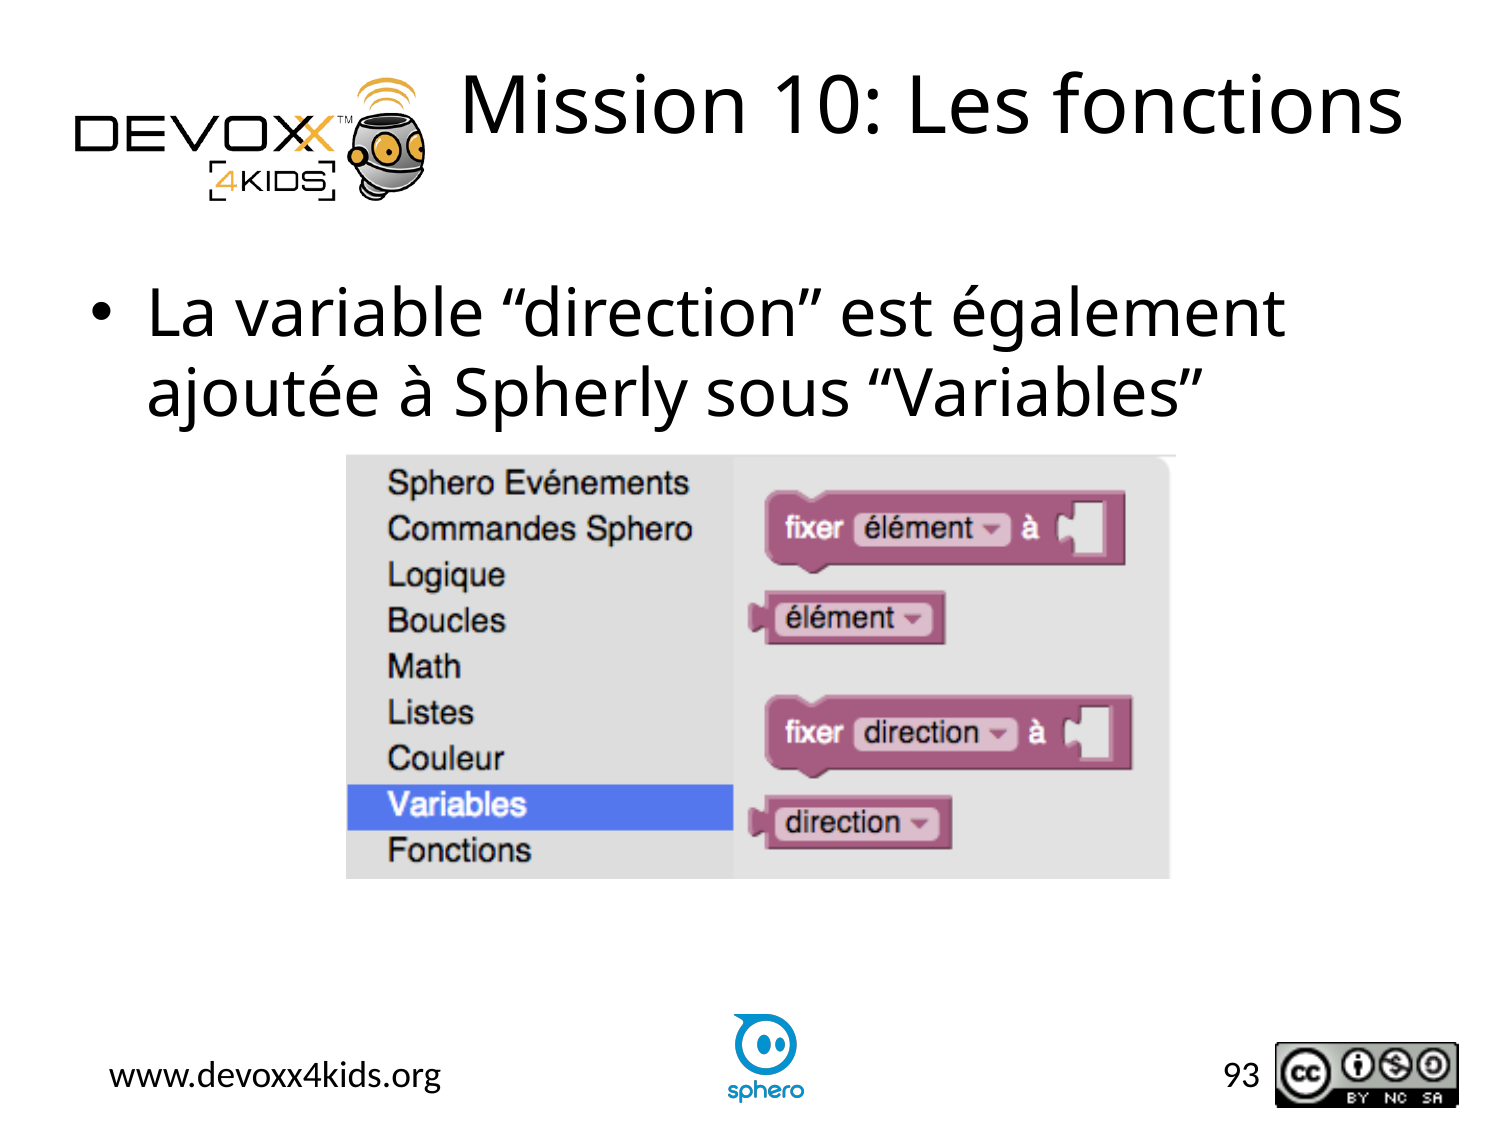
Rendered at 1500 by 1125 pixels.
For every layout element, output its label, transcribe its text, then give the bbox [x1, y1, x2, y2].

list La variable “direction” est également ajoutée à Spherly sous “Variables” [75, 262, 1425, 452]
title Mission 10: Les fonctions [439, 45, 1425, 233]
picture [346, 451, 1177, 879]
picture [1275, 1042, 1459, 1108]
picture [728, 1096, 739, 1103]
picture [728, 1014, 804, 1103]
slide_number 93 [1074, 1042, 1275, 1103]
picture [743, 1021, 789, 1068]
picture [794, 1088, 801, 1095]
picture [75, 77, 425, 201]
picture [743, 1088, 749, 1095]
